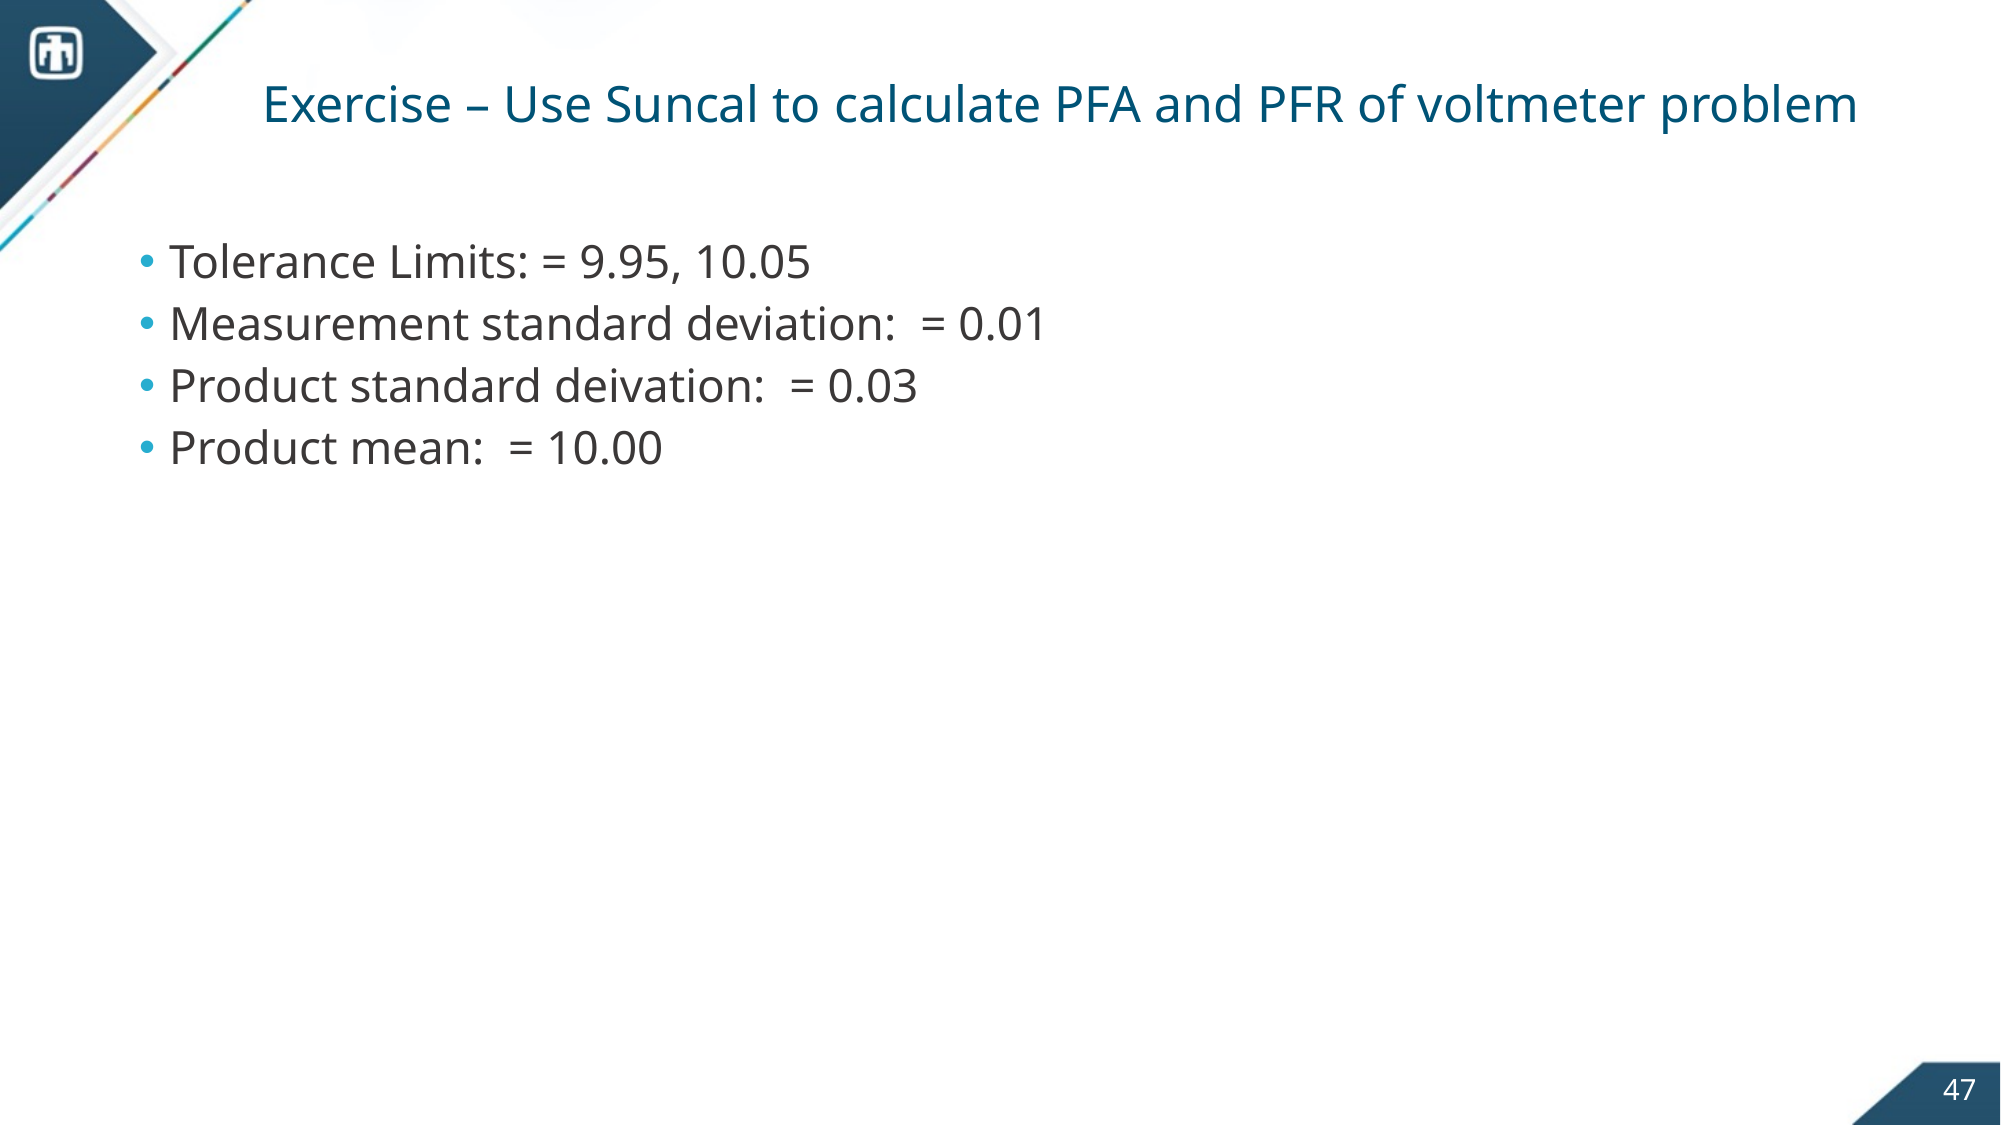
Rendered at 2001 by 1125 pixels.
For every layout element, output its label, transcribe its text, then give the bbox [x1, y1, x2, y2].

picture [0, 0, 2001, 1125]
slide_number 47 [1919, 1061, 2000, 1122]
title Exercise – Use Suncal to calculate PFA and PFR of voltmeter problem [262, 42, 1919, 170]
